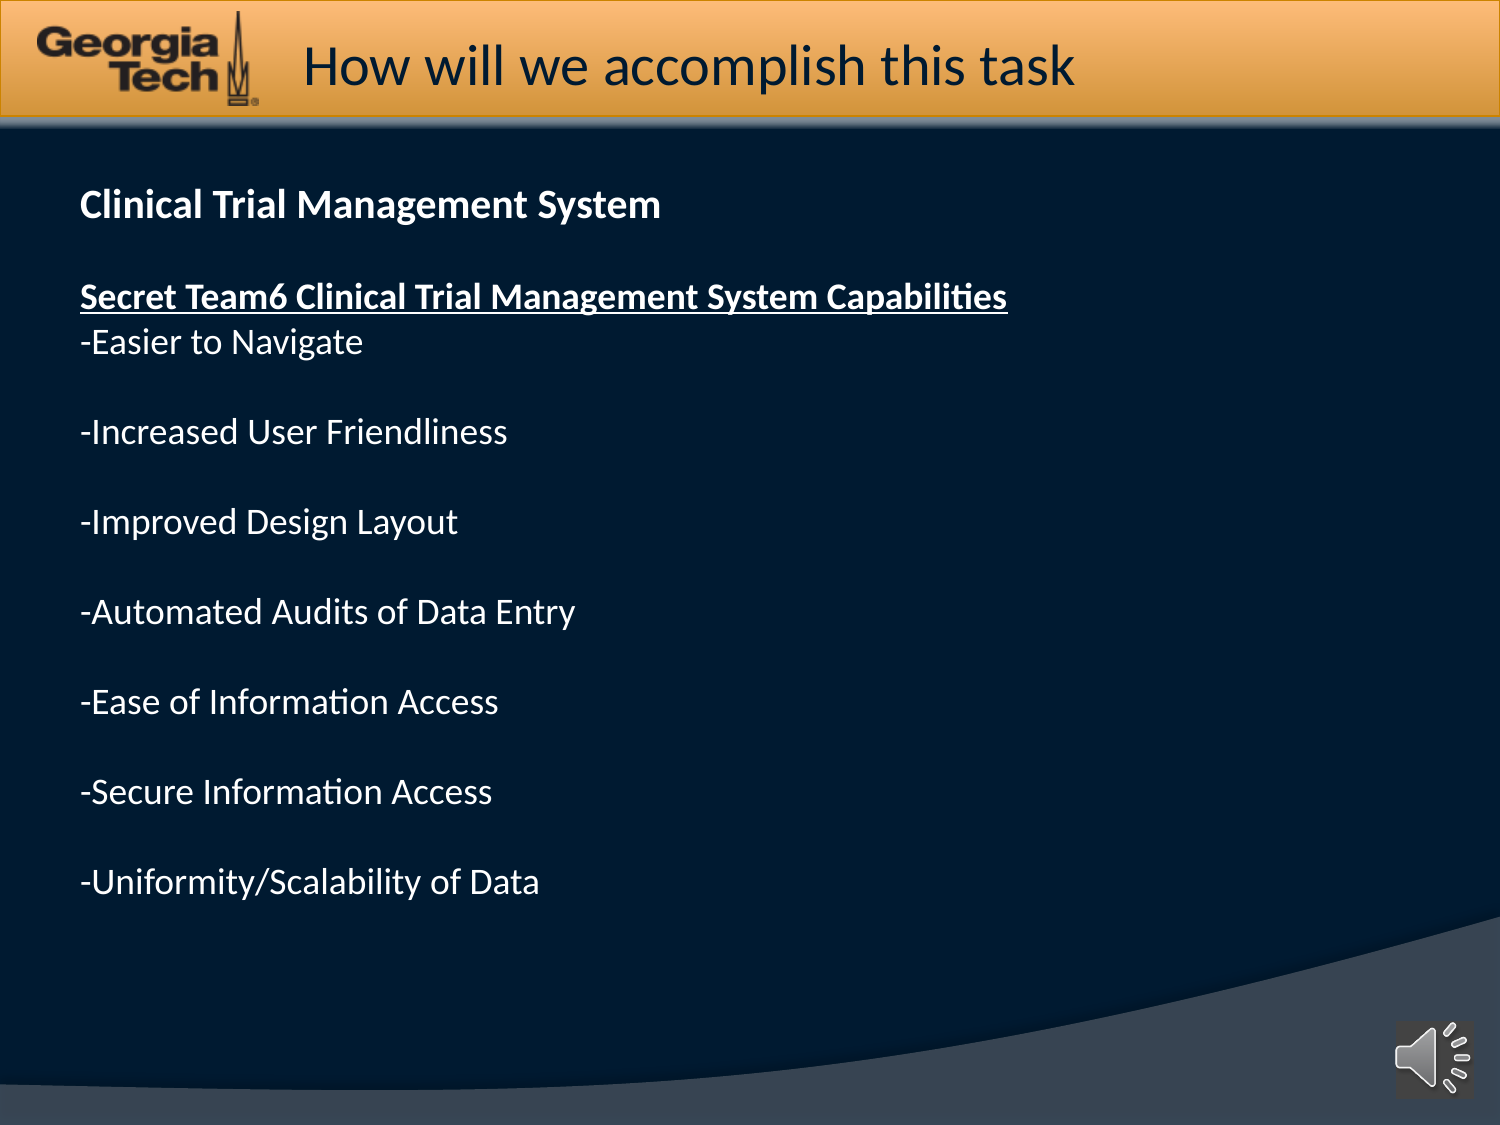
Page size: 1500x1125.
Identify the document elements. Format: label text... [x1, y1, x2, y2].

picture [37, 11, 259, 106]
picture [1394, 1019, 1476, 1101]
text_box How will we accomplish this task [288, 19, 1170, 105]
text_box Clinical Trial Management System Secret Team6 Clinical Trial Management System Capabilities -Easier to Navigate -Increased User Friendliness -Improved Design Layout -Automated Audits of Data Entry -Ease of Information Access -Secure Information Access -Uniformity/Scalability of Data [65, 169, 1458, 910]
